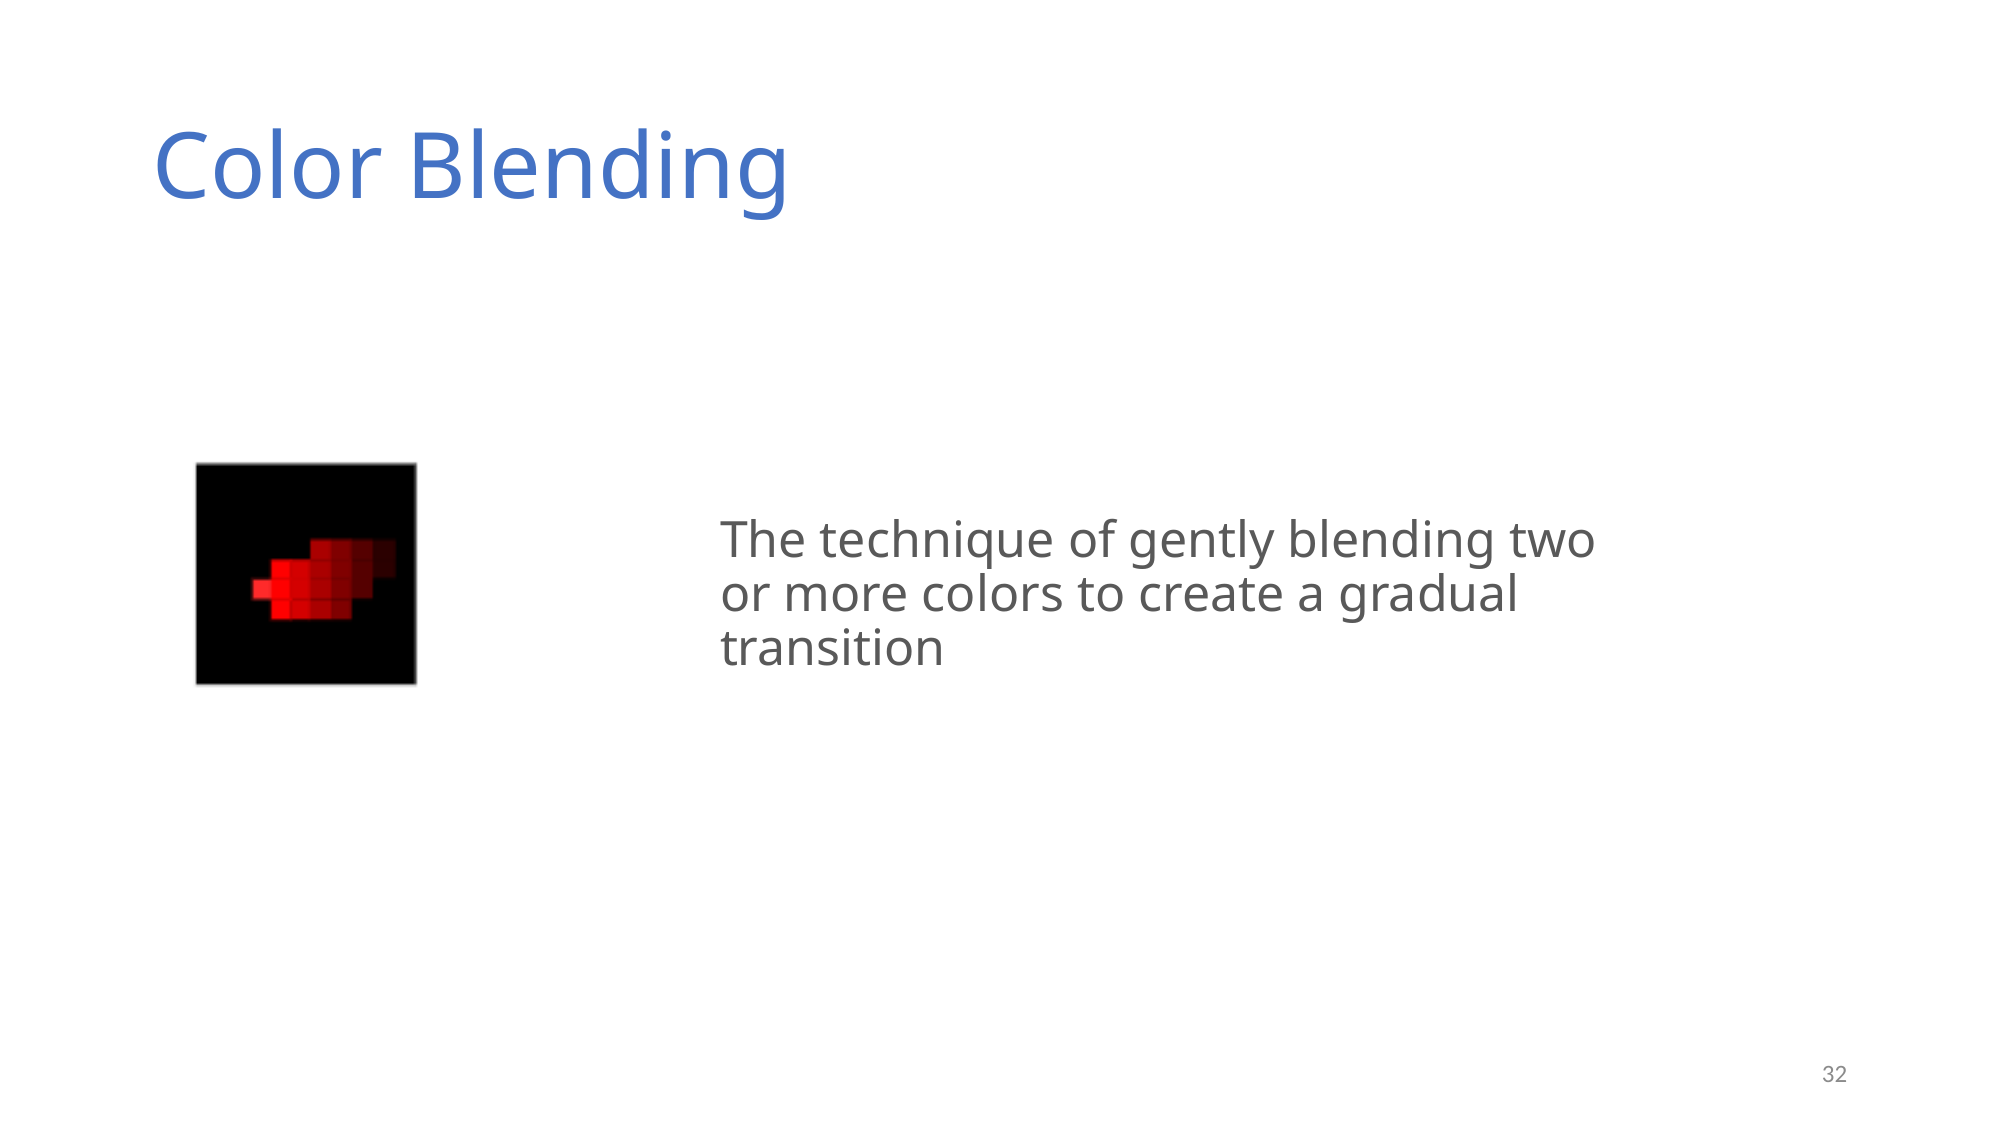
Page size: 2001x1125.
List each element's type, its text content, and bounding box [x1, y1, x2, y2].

slide_number 32 [1412, 1042, 1863, 1103]
picture [184, 453, 428, 698]
text_box The technique of gently blending two or more colors to create a gradual transition [704, 507, 1638, 644]
title Color Blending [137, 59, 1863, 278]
